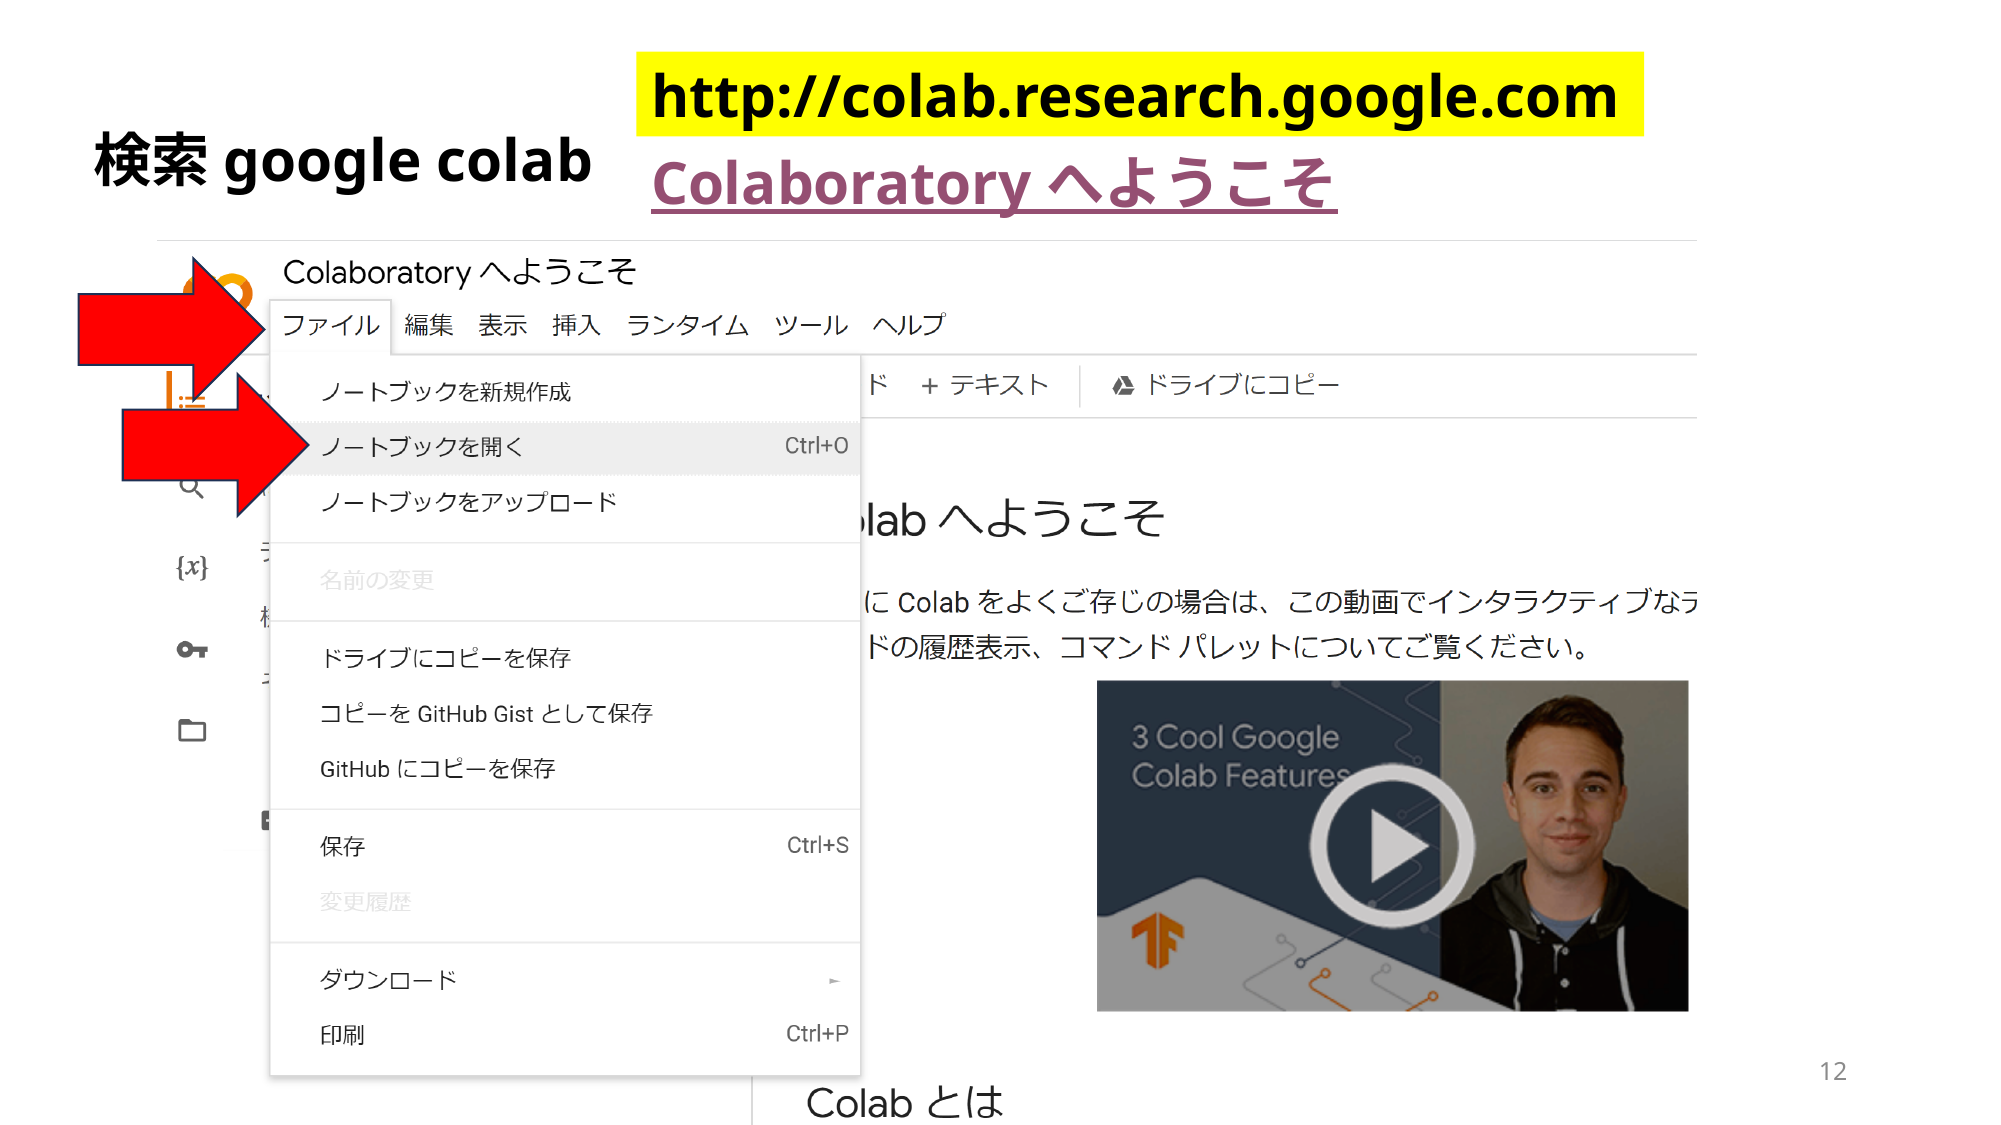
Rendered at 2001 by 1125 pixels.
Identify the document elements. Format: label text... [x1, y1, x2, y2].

slide_number 12 [1697, 1042, 1863, 1103]
text_box Colaboratory へようこそ [636, 139, 2000, 239]
text_box [121, 408, 157, 482]
text_box http://colab.research.google.com [636, 51, 1645, 137]
text_box 検索google colab [78, 115, 711, 201]
picture [157, 240, 1697, 1125]
text_box [77, 293, 157, 366]
